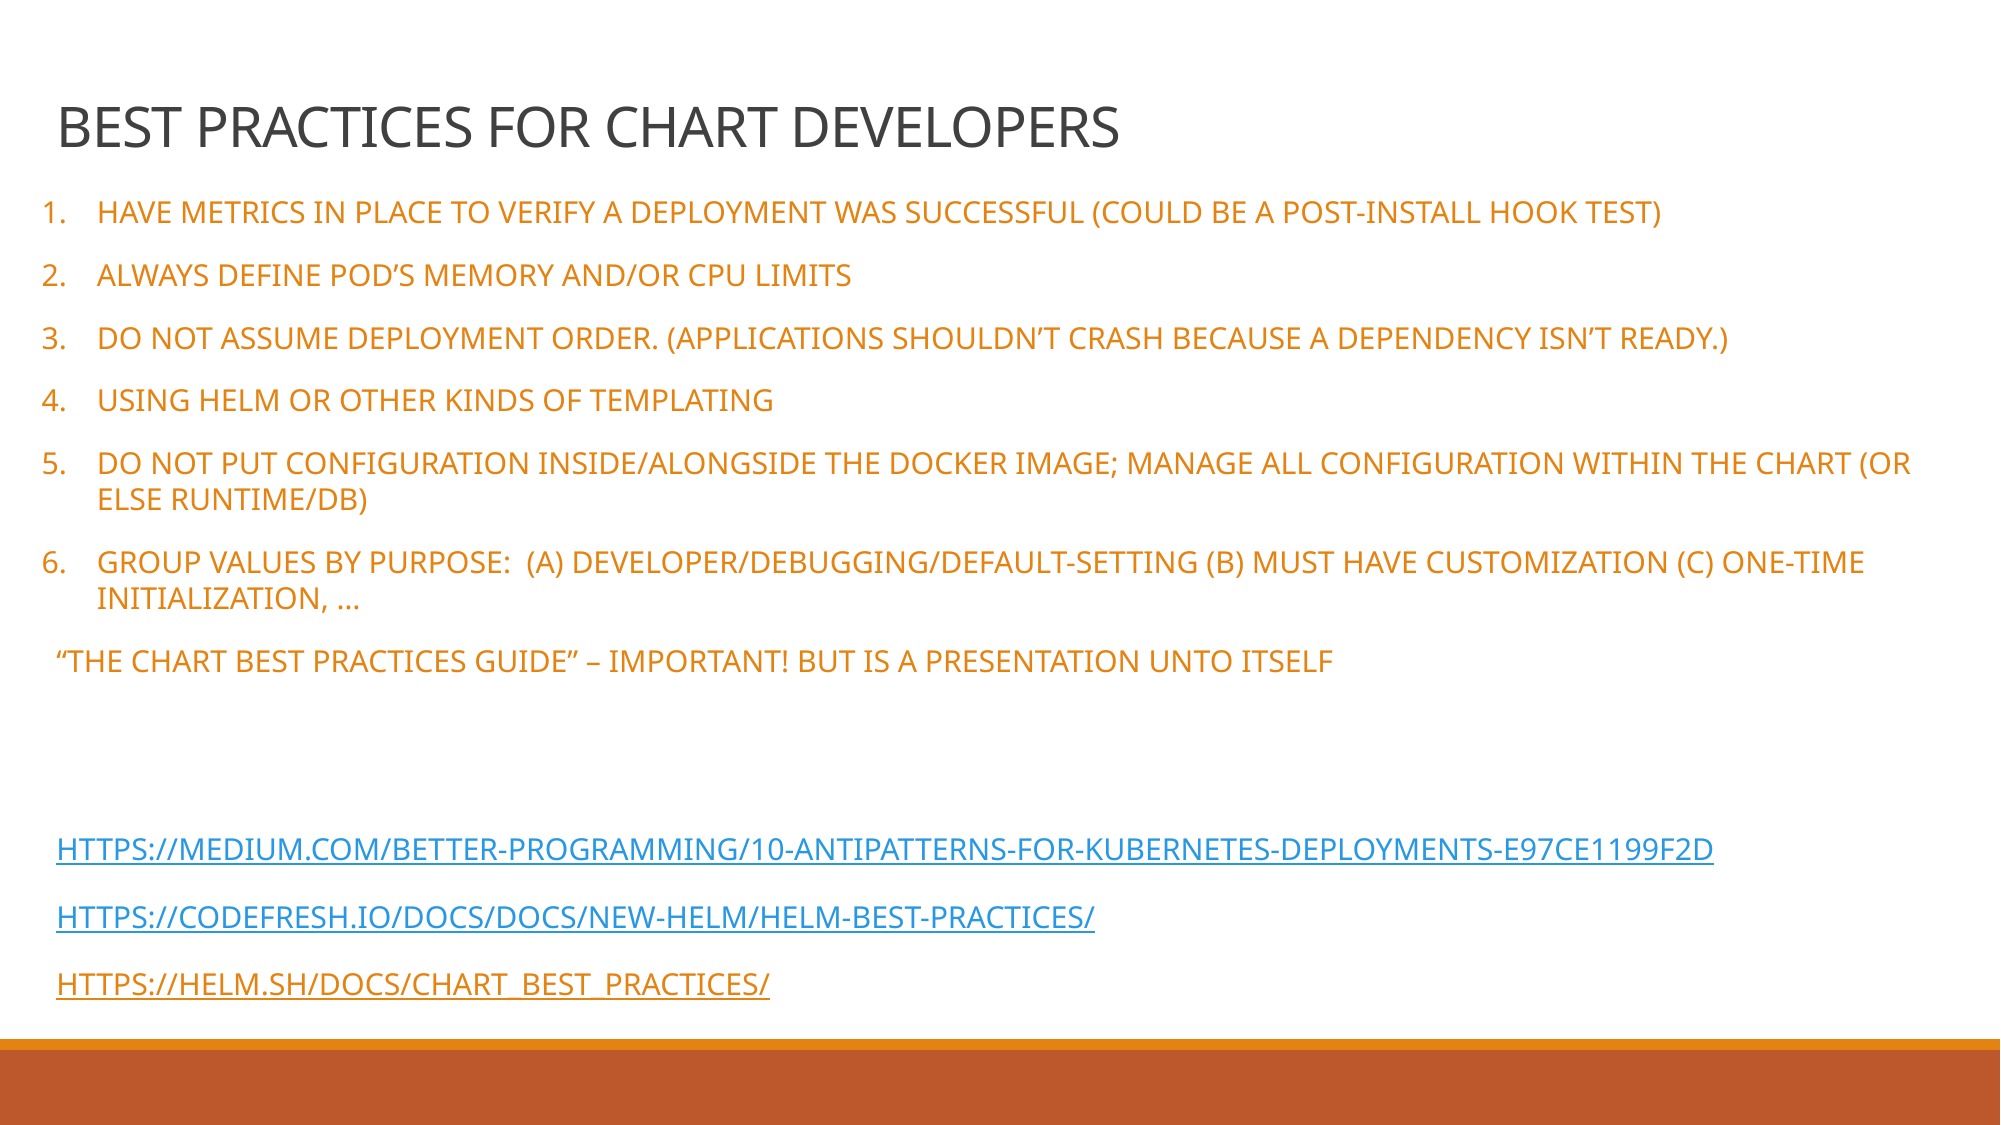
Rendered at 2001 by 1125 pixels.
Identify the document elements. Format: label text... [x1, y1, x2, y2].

title BEST PRACTICES FOR CHART DEVELOPERS [41, 93, 1745, 167]
list have metrics in place to verify a deployment was successful (could be a post-install hook test) Always define pod’s memory and/or CPU limits Do NOT assume deployment order. (Applications shouldn’t crash because a dependency isn’t ready.) using Helm or other kinds of templating Do NOT put configuration inside/alongside the Docker image; Manage all configuration within the chart (or else runtime/DB) Group values by purpose: (A) developer/debugging/default-setting (B) must have customization (C) one-time initialization, … “The Chart Best Practices Guide” – IMPORTANT! But is a presentation unto itself https://medium.com/better-programming/10-antipatterns-for-kubernetes-deployments-e97ce1199f2d https://codefresh.io/docs/docs/new-helm/helm-best-practices/ https://helm.sh/docs/chart_best_practices/ [41, 185, 1945, 1014]
